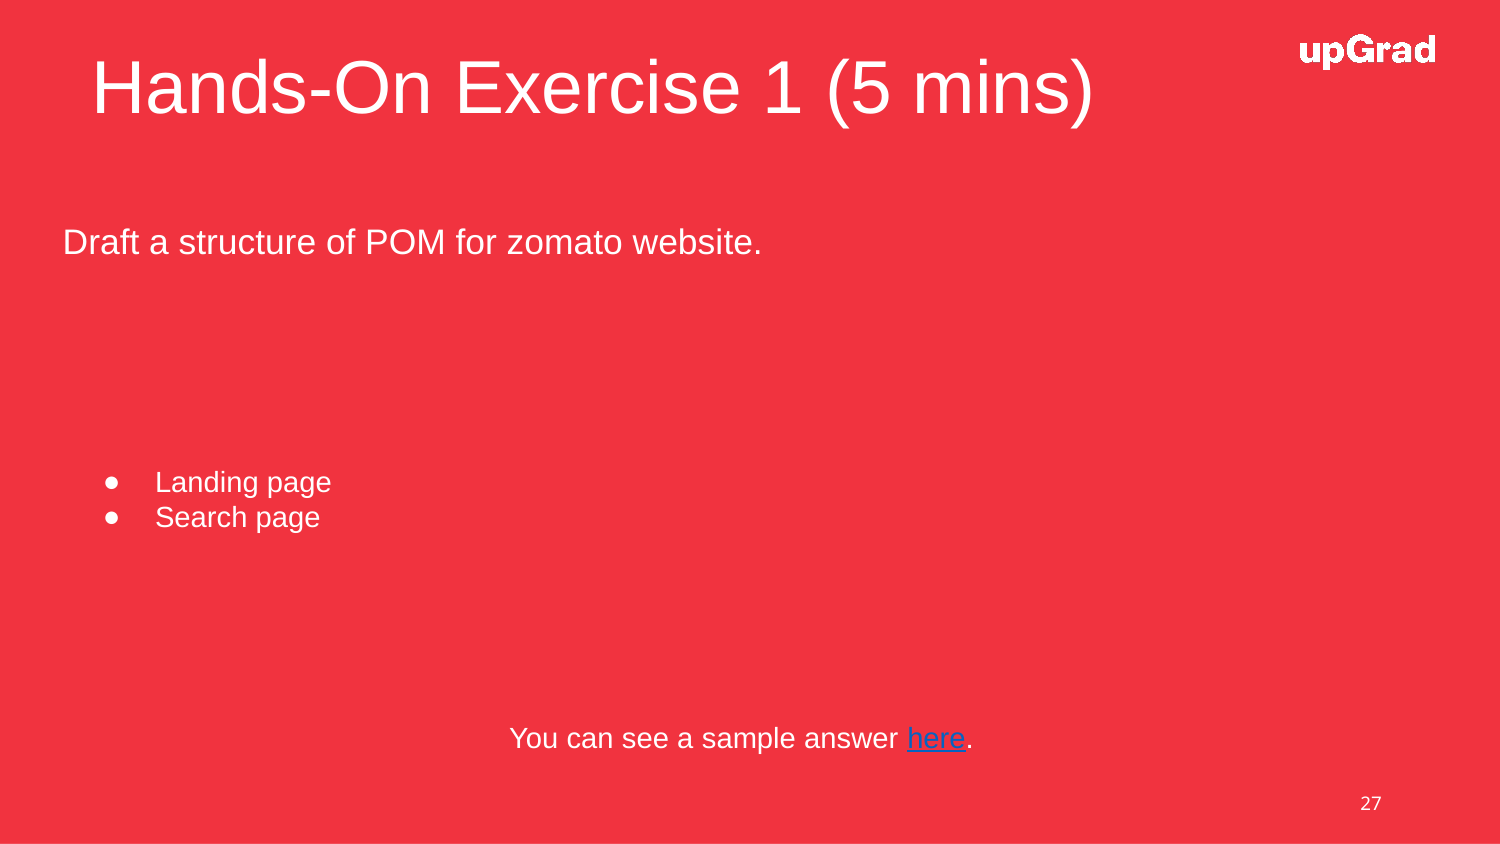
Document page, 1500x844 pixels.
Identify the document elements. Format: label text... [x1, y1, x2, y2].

picture [1300, 34, 1435, 70]
slide_number 27 [1059, 782, 1397, 827]
text_box Landing page Search page [64, 282, 815, 715]
title Hands-On Exercise 1 (5 mins) [76, 43, 1149, 136]
text_box Draft a structure of POM for zomato website. [47, 169, 911, 311]
text_box You can see a sample answer here. [494, 707, 1008, 767]
